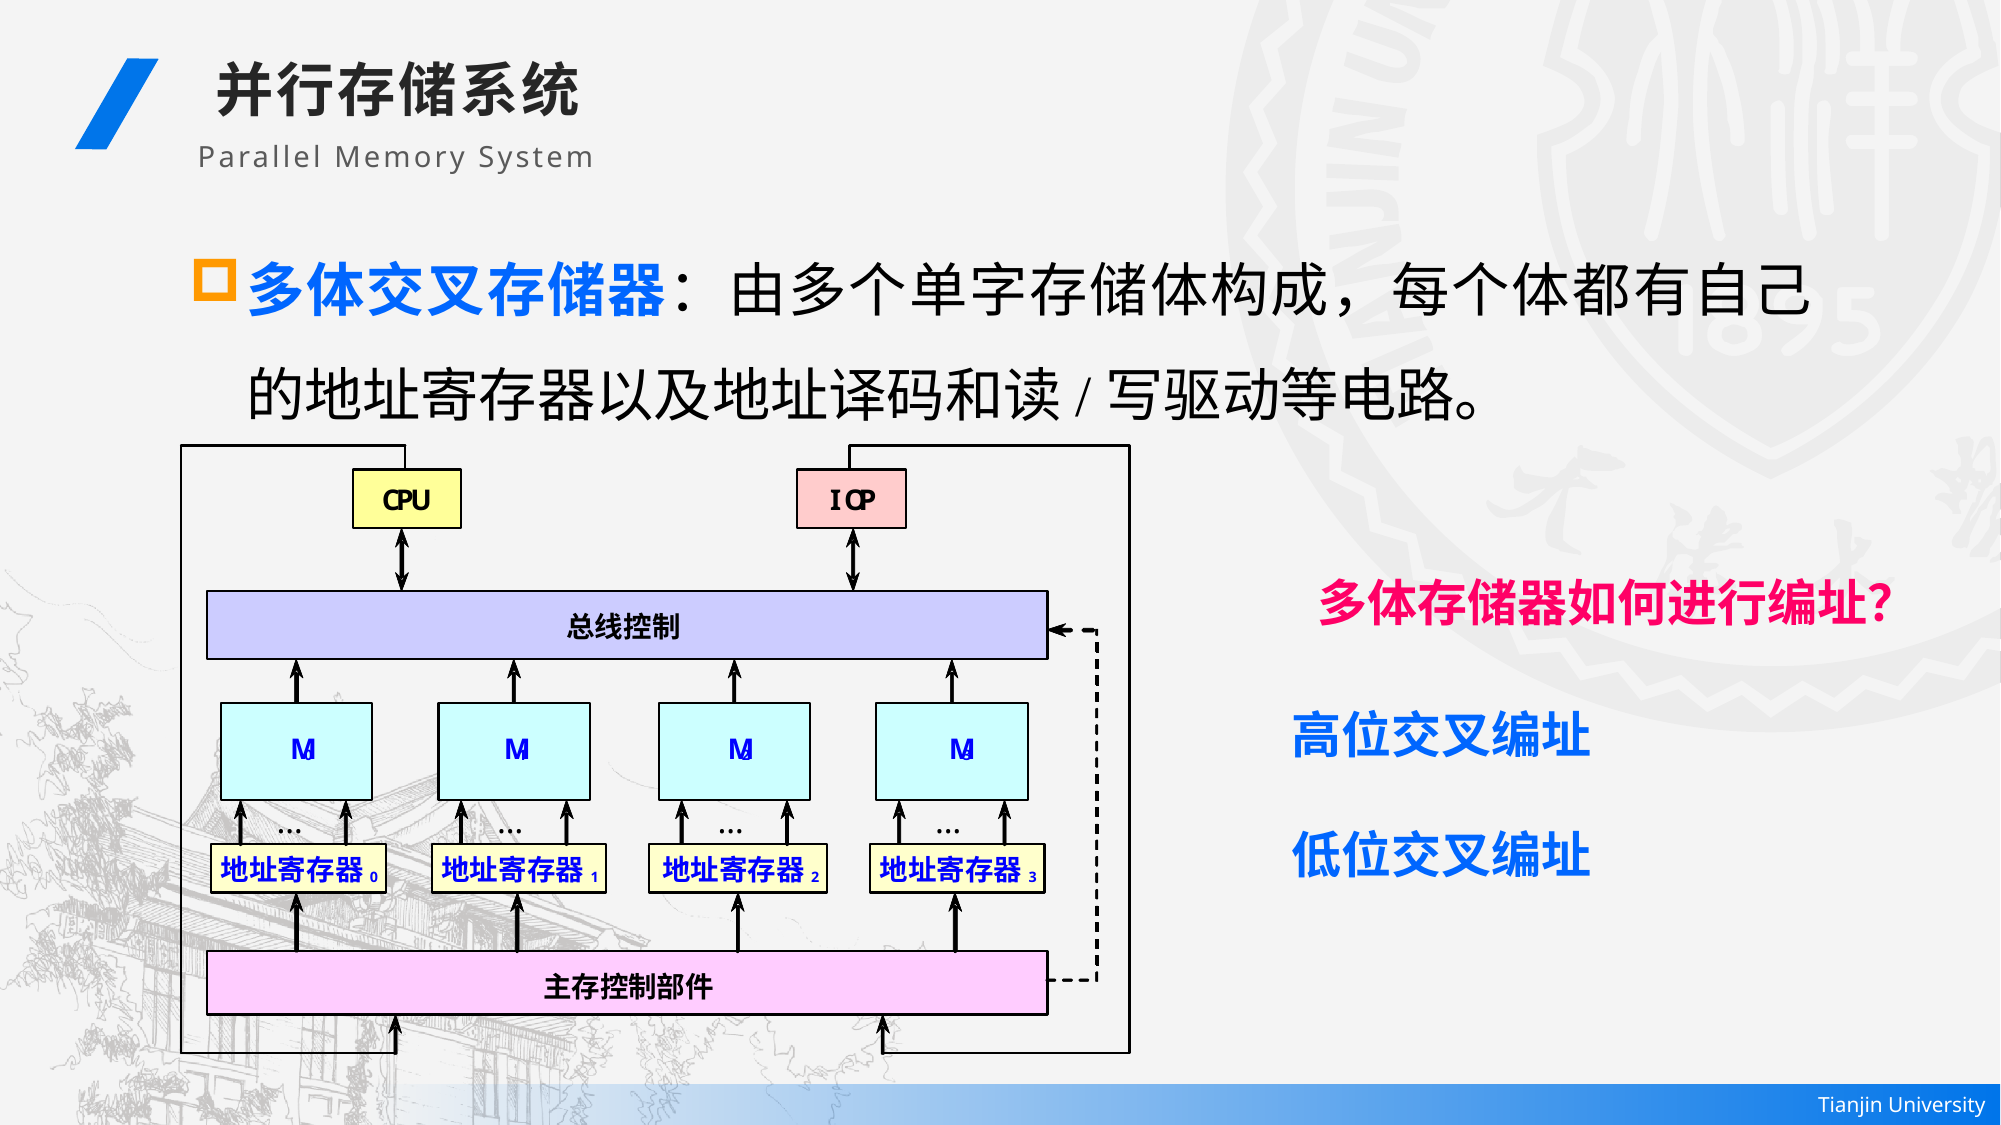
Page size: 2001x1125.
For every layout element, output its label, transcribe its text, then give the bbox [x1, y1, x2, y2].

text_box [74, 58, 148, 150]
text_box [148, 45, 643, 182]
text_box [174, 440, 1142, 1064]
text_box 高位交叉编址 低位交叉编址 [1276, 696, 1872, 892]
text_box 多体交叉存储器：由多个单字存储体构成，每个体都有自己的地址寄存器以及地址译码和读/写驱动等电路。 [174, 210, 1827, 435]
text_box 多体存储器如何进行编址？ [1287, 564, 1897, 639]
